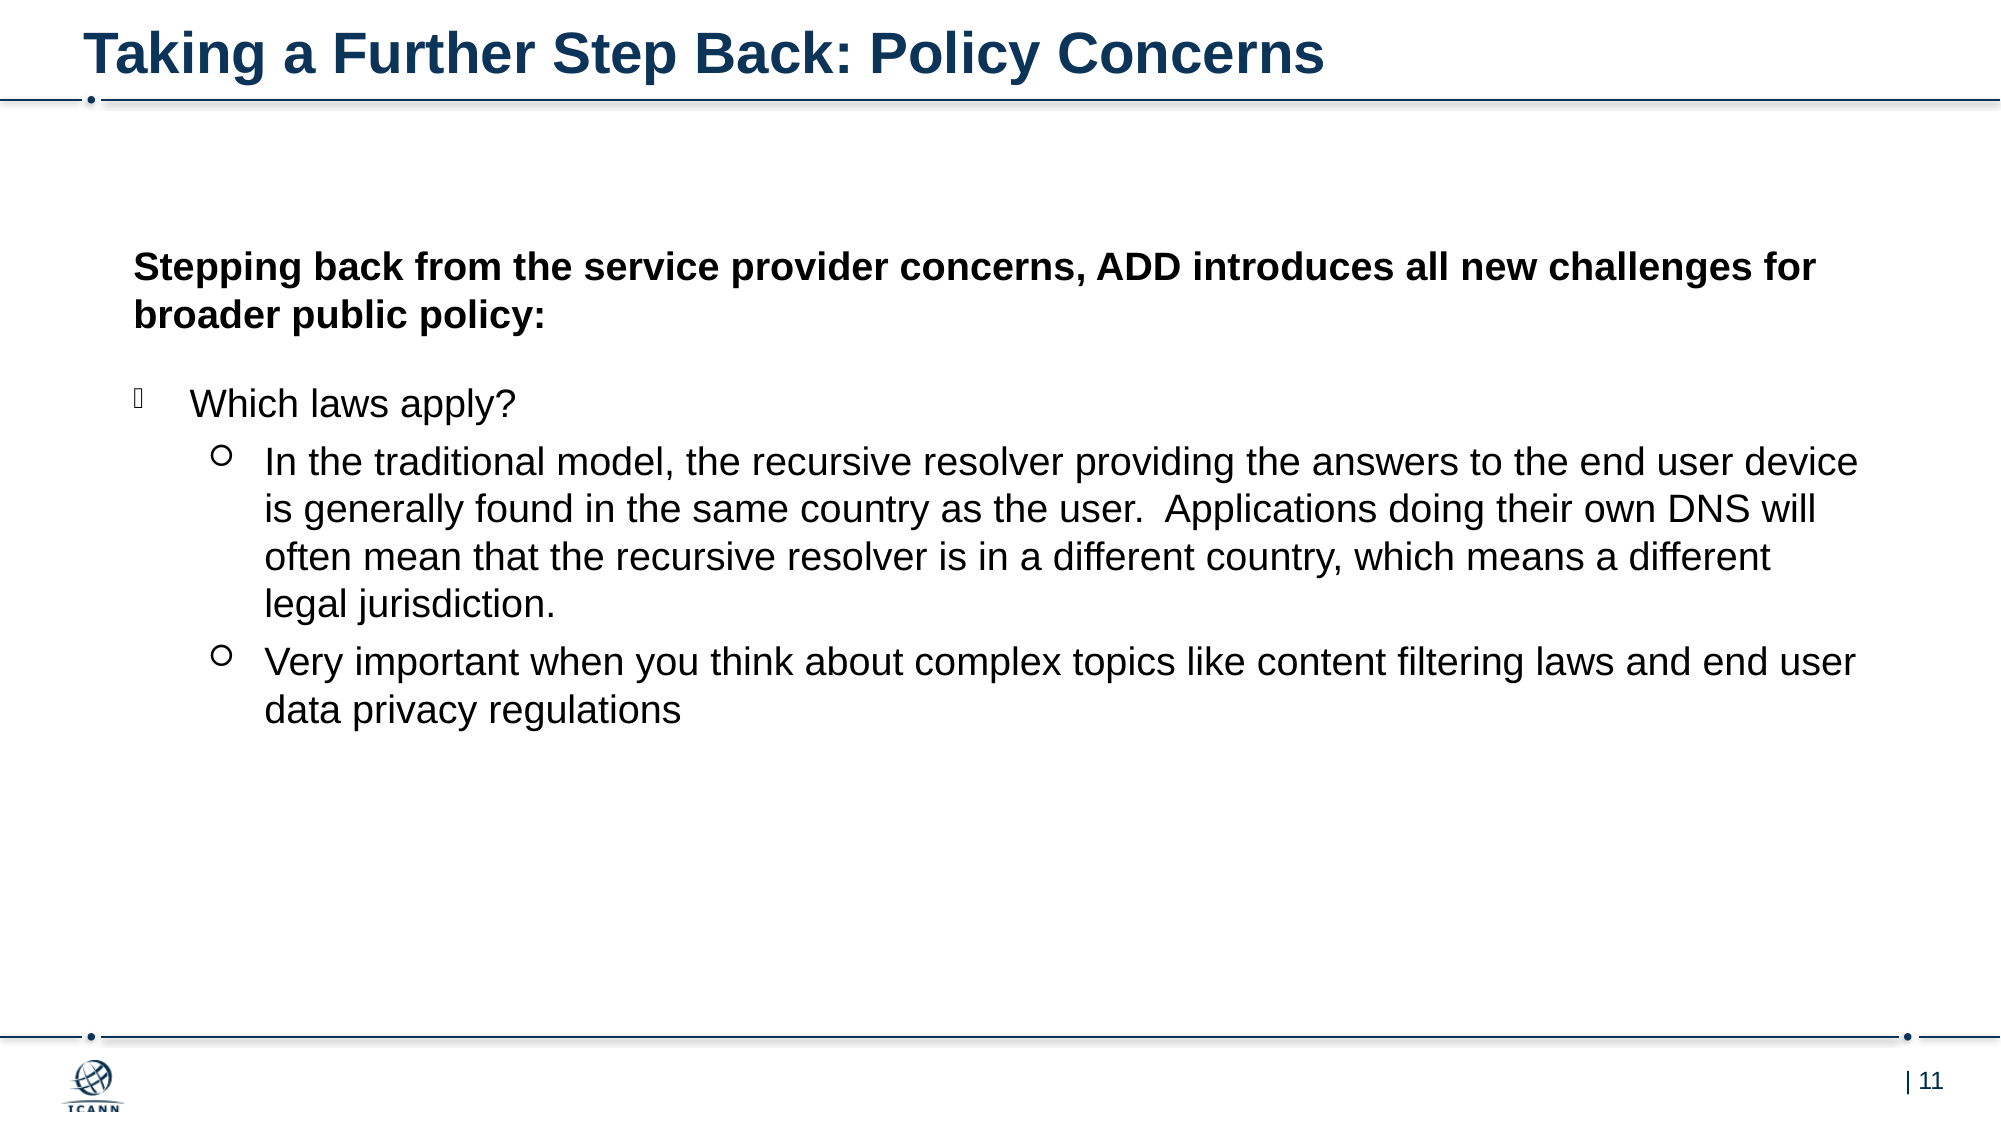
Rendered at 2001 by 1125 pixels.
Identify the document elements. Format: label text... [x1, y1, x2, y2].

title Taking a Further Step Back: Policy Concerns [68, 7, 1842, 82]
list Stepping back from the service provider concerns, ADD introduces all new challenges for broader public policy: Which laws apply? In the traditional model, the recursive resolver providing the answers to the end user device is generally found in the same country as the user. Applications doing their own DNS will often mean that the recursive resolver is in a different country, which means a different legal jurisdiction. Very important when you think about complex topics like content filtering laws and end user data privacy regulations [133, 241, 1863, 992]
